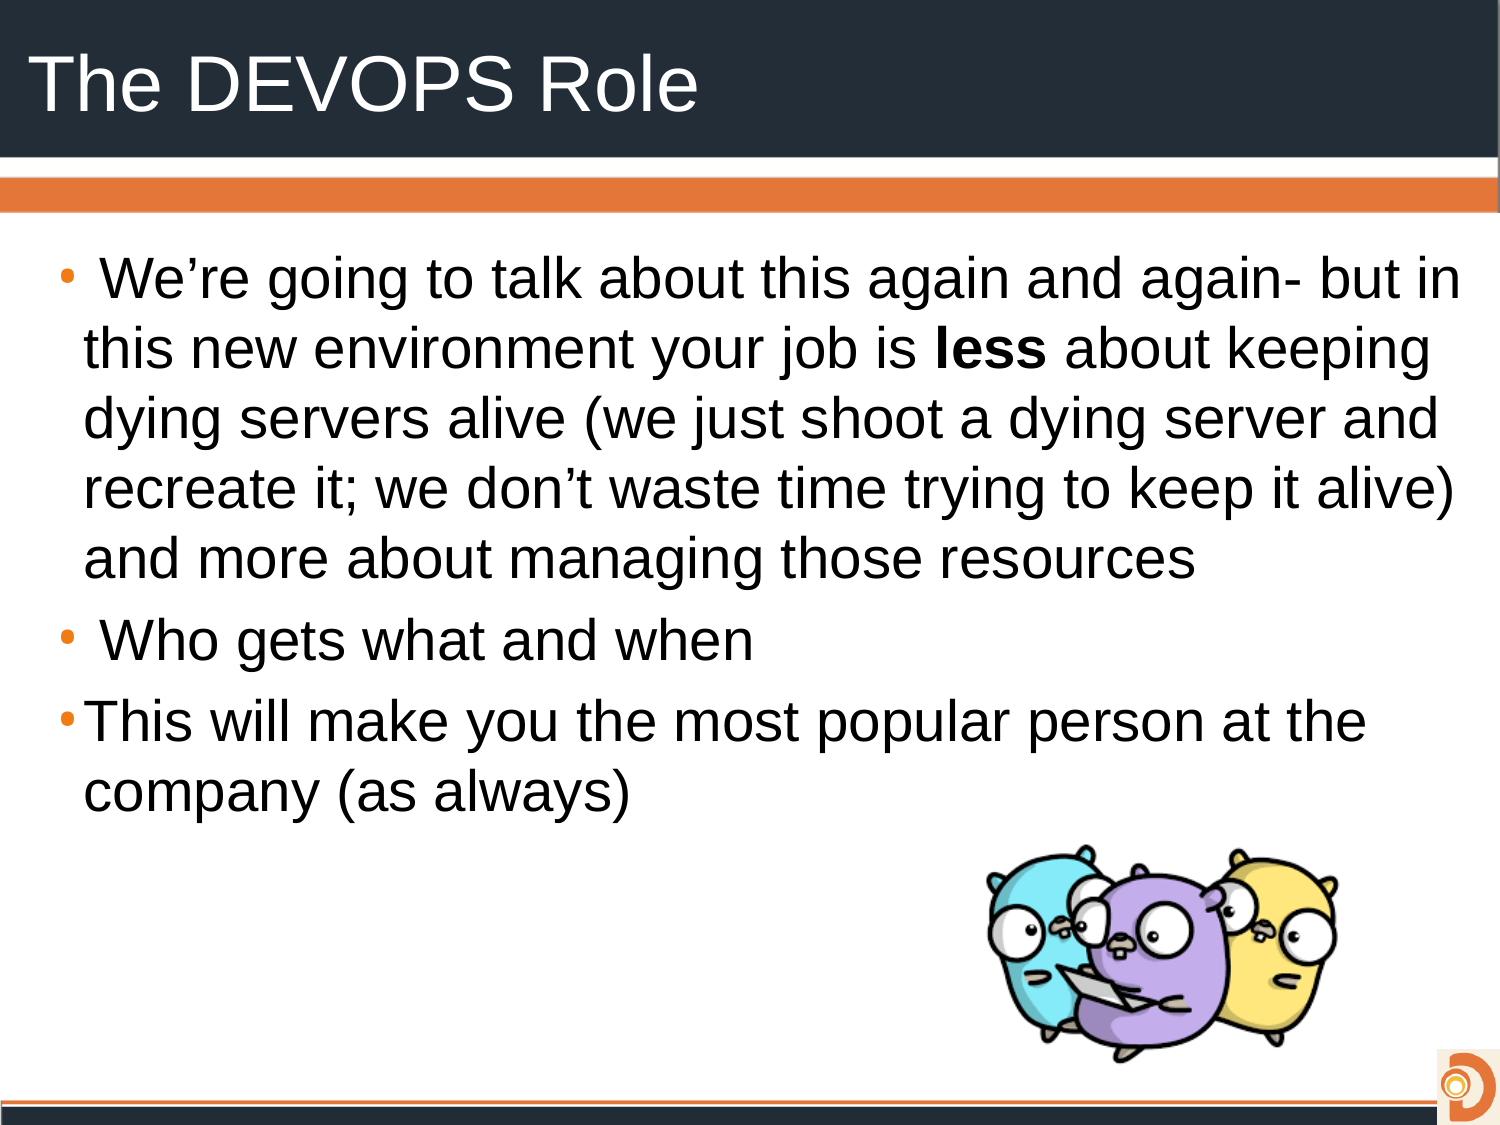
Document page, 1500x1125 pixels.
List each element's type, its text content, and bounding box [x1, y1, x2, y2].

picture [0, 0, 1500, 213]
picture [2, 1049, 1500, 1125]
picture [965, 829, 1377, 1085]
title The DEVOPS Role [12, 24, 1488, 136]
list We’re going to talk about this again and again- but in this new environment your job is less about keeping dying servers alive (we just shoot a dying server and recreate it; we don’t waste time trying to keep it alive) and more about managing those resources Who gets what and when This will make you the most popular person at the company (as always) [12, 224, 1488, 1050]
